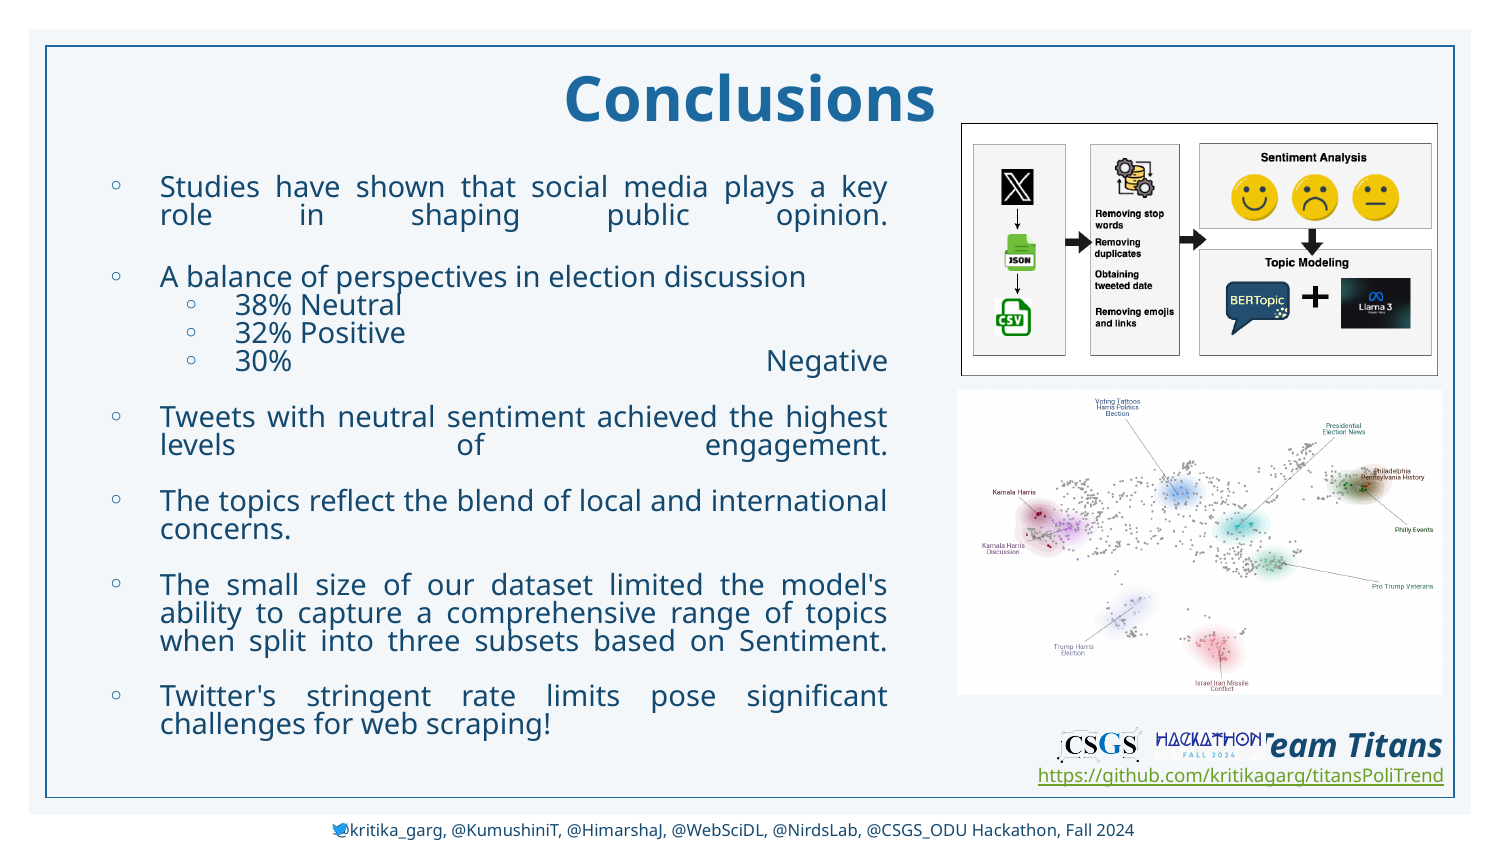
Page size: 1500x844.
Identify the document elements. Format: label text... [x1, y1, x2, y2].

picture [957, 389, 1443, 695]
list Studies have shown that social media plays a key role in shaping public opinion. A balance of perspectives in election discussion 38% Neutral 32% Positive 30% Negative Tweets with neutral sentiment achieved the highest levels of engagement. The topics reflect the blend of local and international concerns. The small size of our dataset limited the model's ability to capture a comprehensive range of topics when split into three subsets based on Sentiment. Twitter's stringent rate limits pose significant challenges for web scraping! [73, 186, 900, 764]
text_box Team Titans https://github.com/kritikagarg/titansPoliTrend [974, 708, 1459, 844]
picture [1056, 726, 1143, 765]
picture [1154, 729, 1266, 761]
title Conclusions [45, 16, 1455, 186]
picture [961, 123, 1439, 376]
picture [332, 823, 348, 835]
